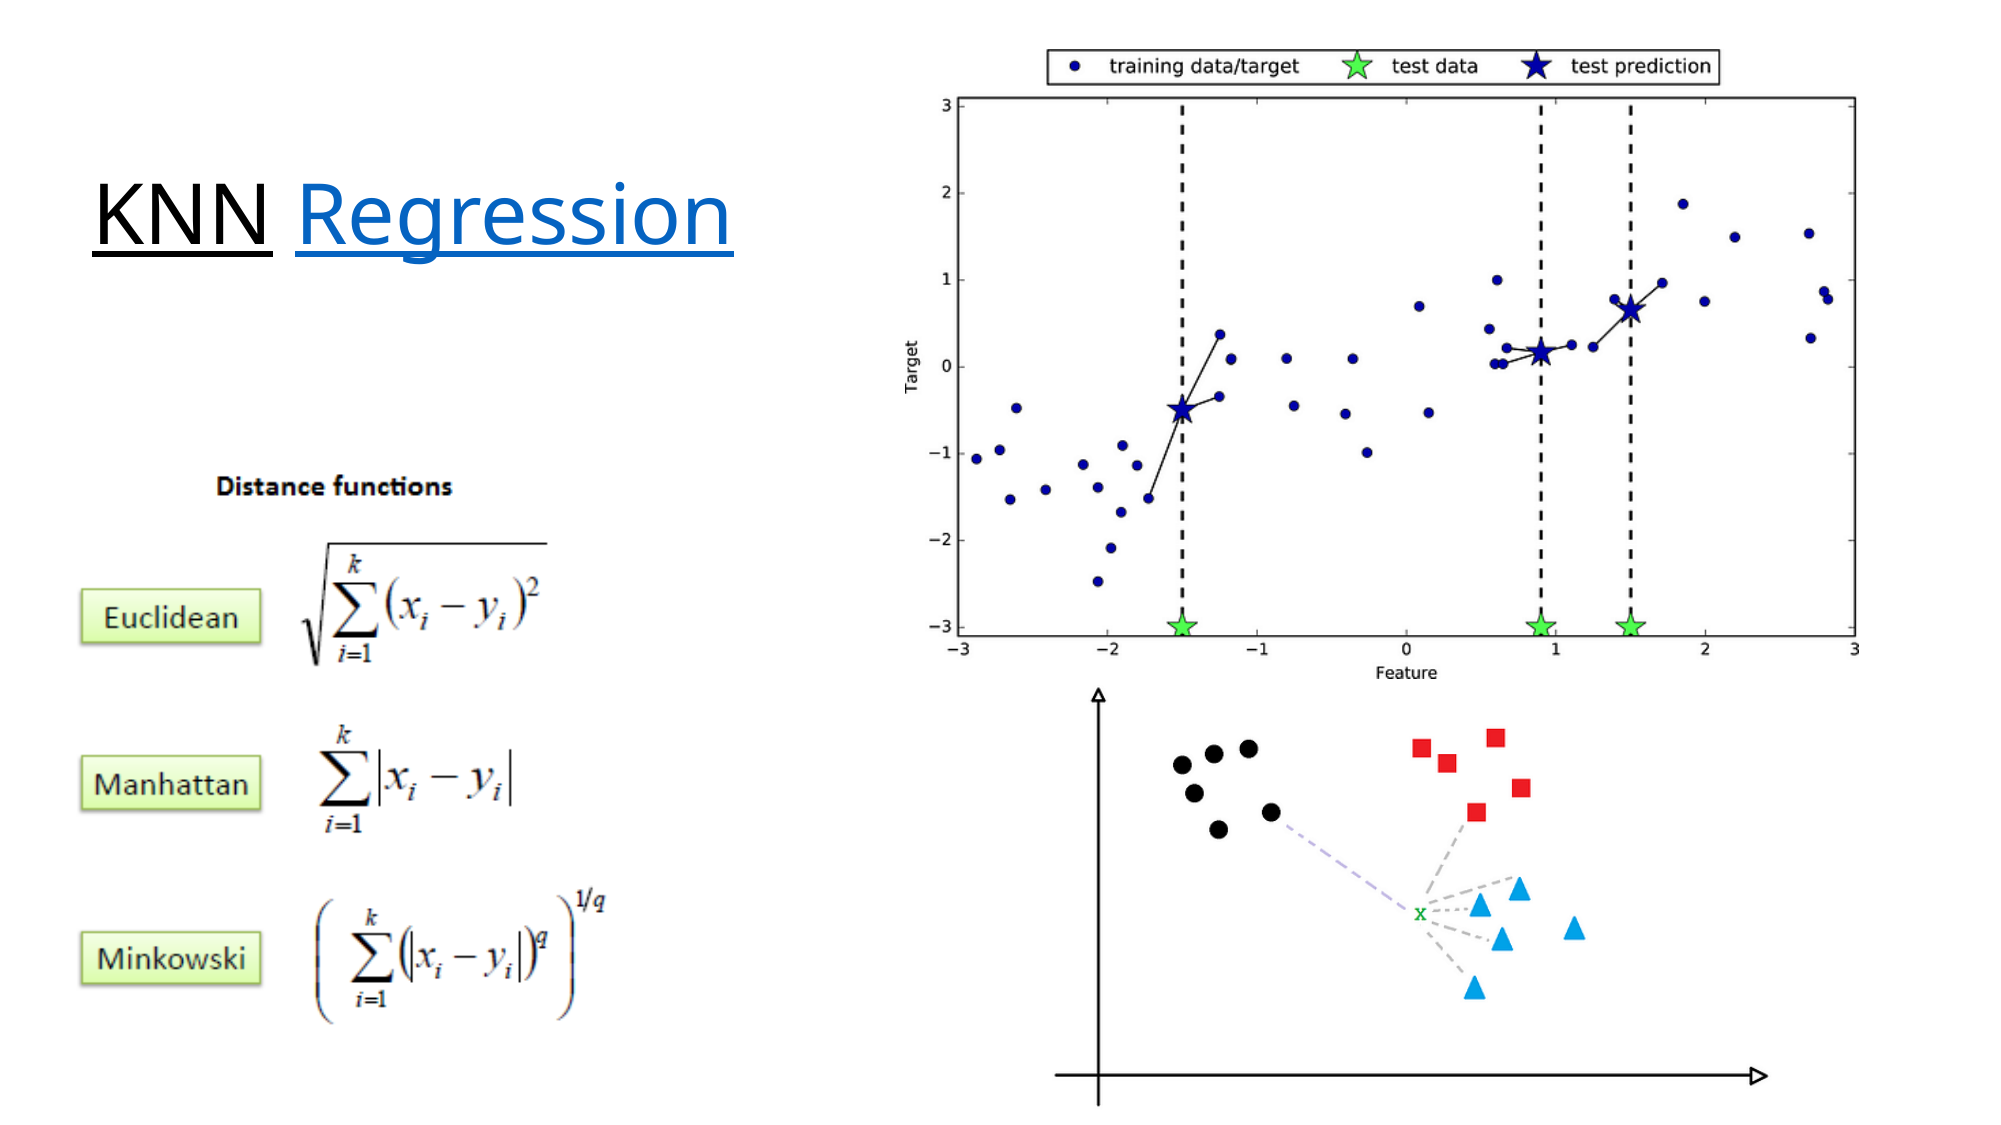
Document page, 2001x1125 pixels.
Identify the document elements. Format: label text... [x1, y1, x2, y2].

picture [1048, 685, 1816, 1125]
picture [38, 456, 648, 1034]
title KNN Regression [73, 91, 754, 273]
picture [905, 49, 1859, 679]
